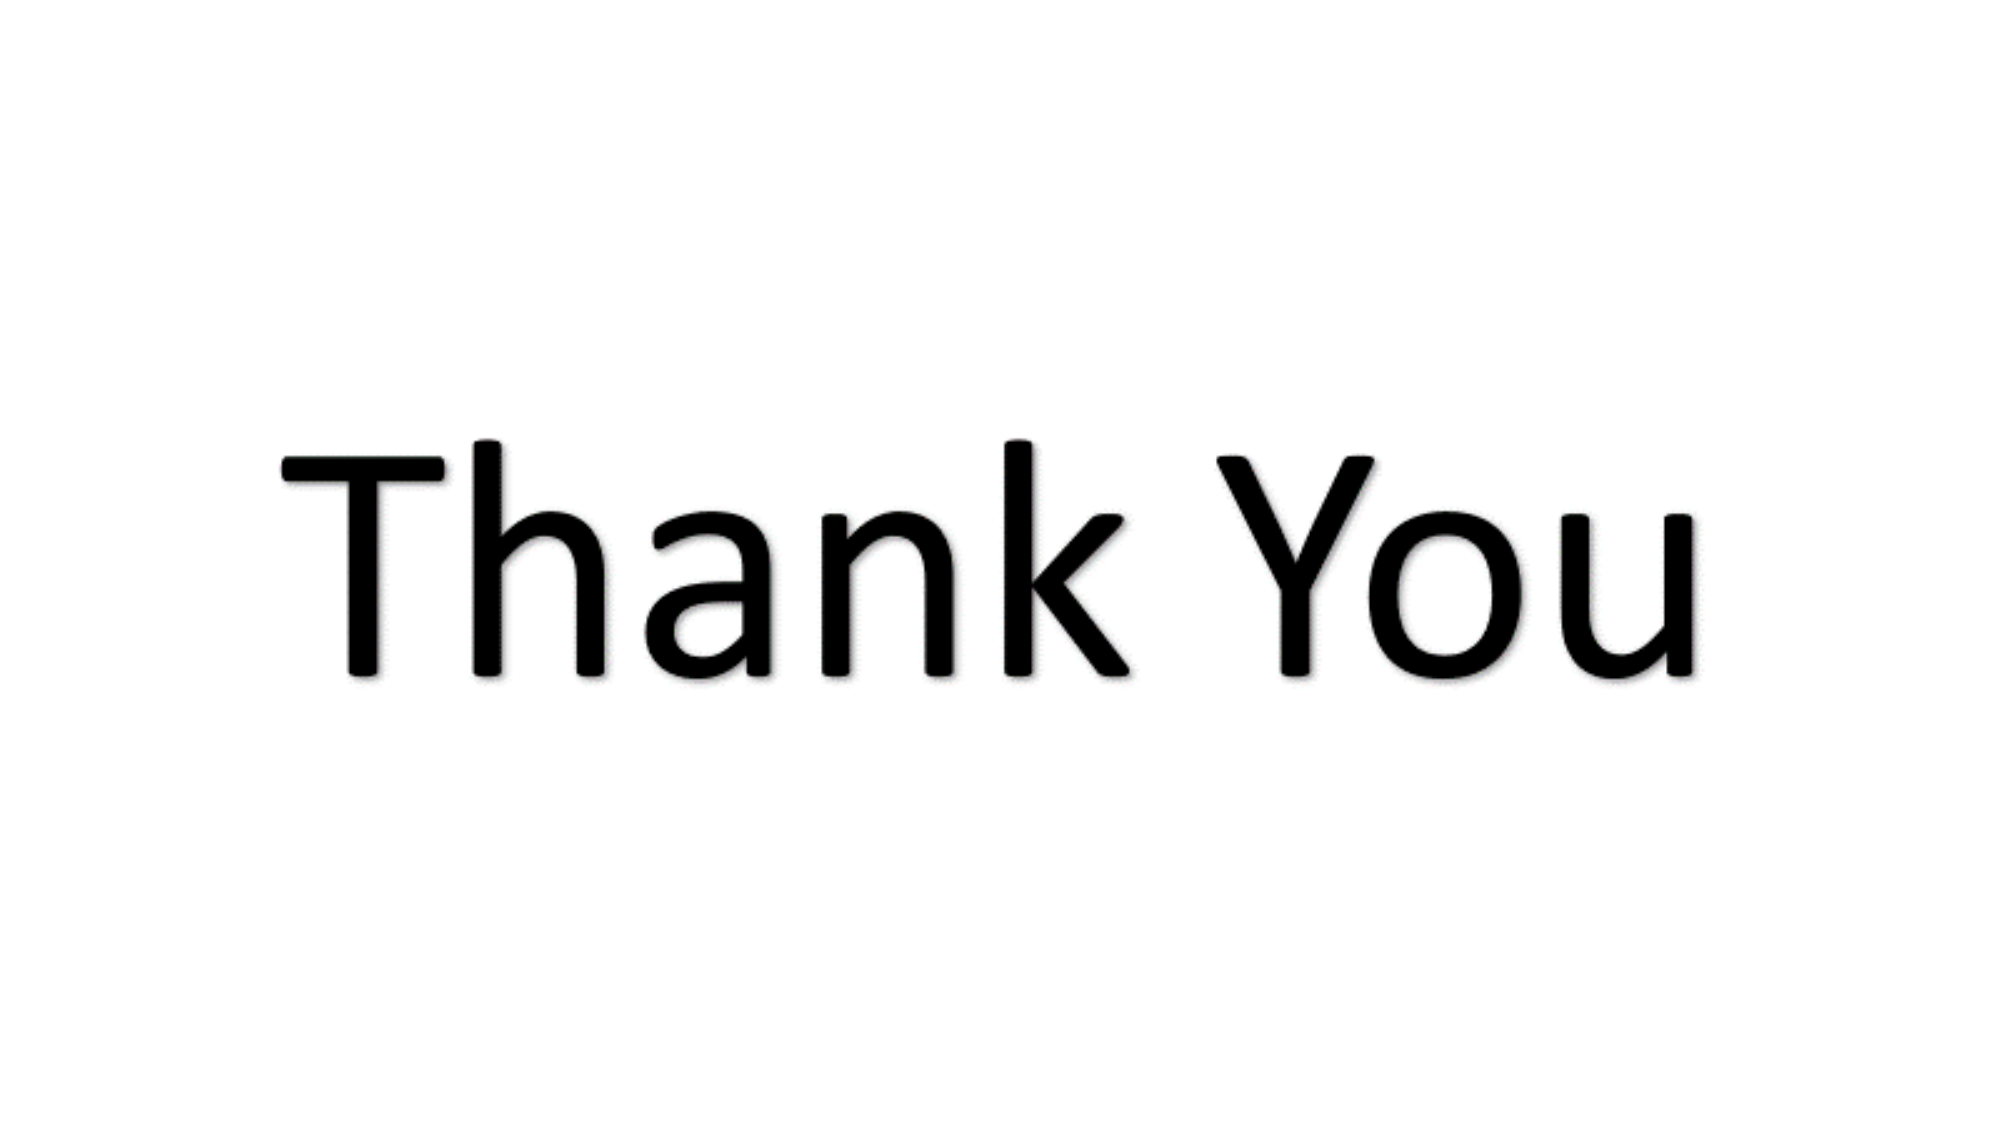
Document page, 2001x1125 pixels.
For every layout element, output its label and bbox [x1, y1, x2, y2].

list [0, 0, 2000, 1125]
